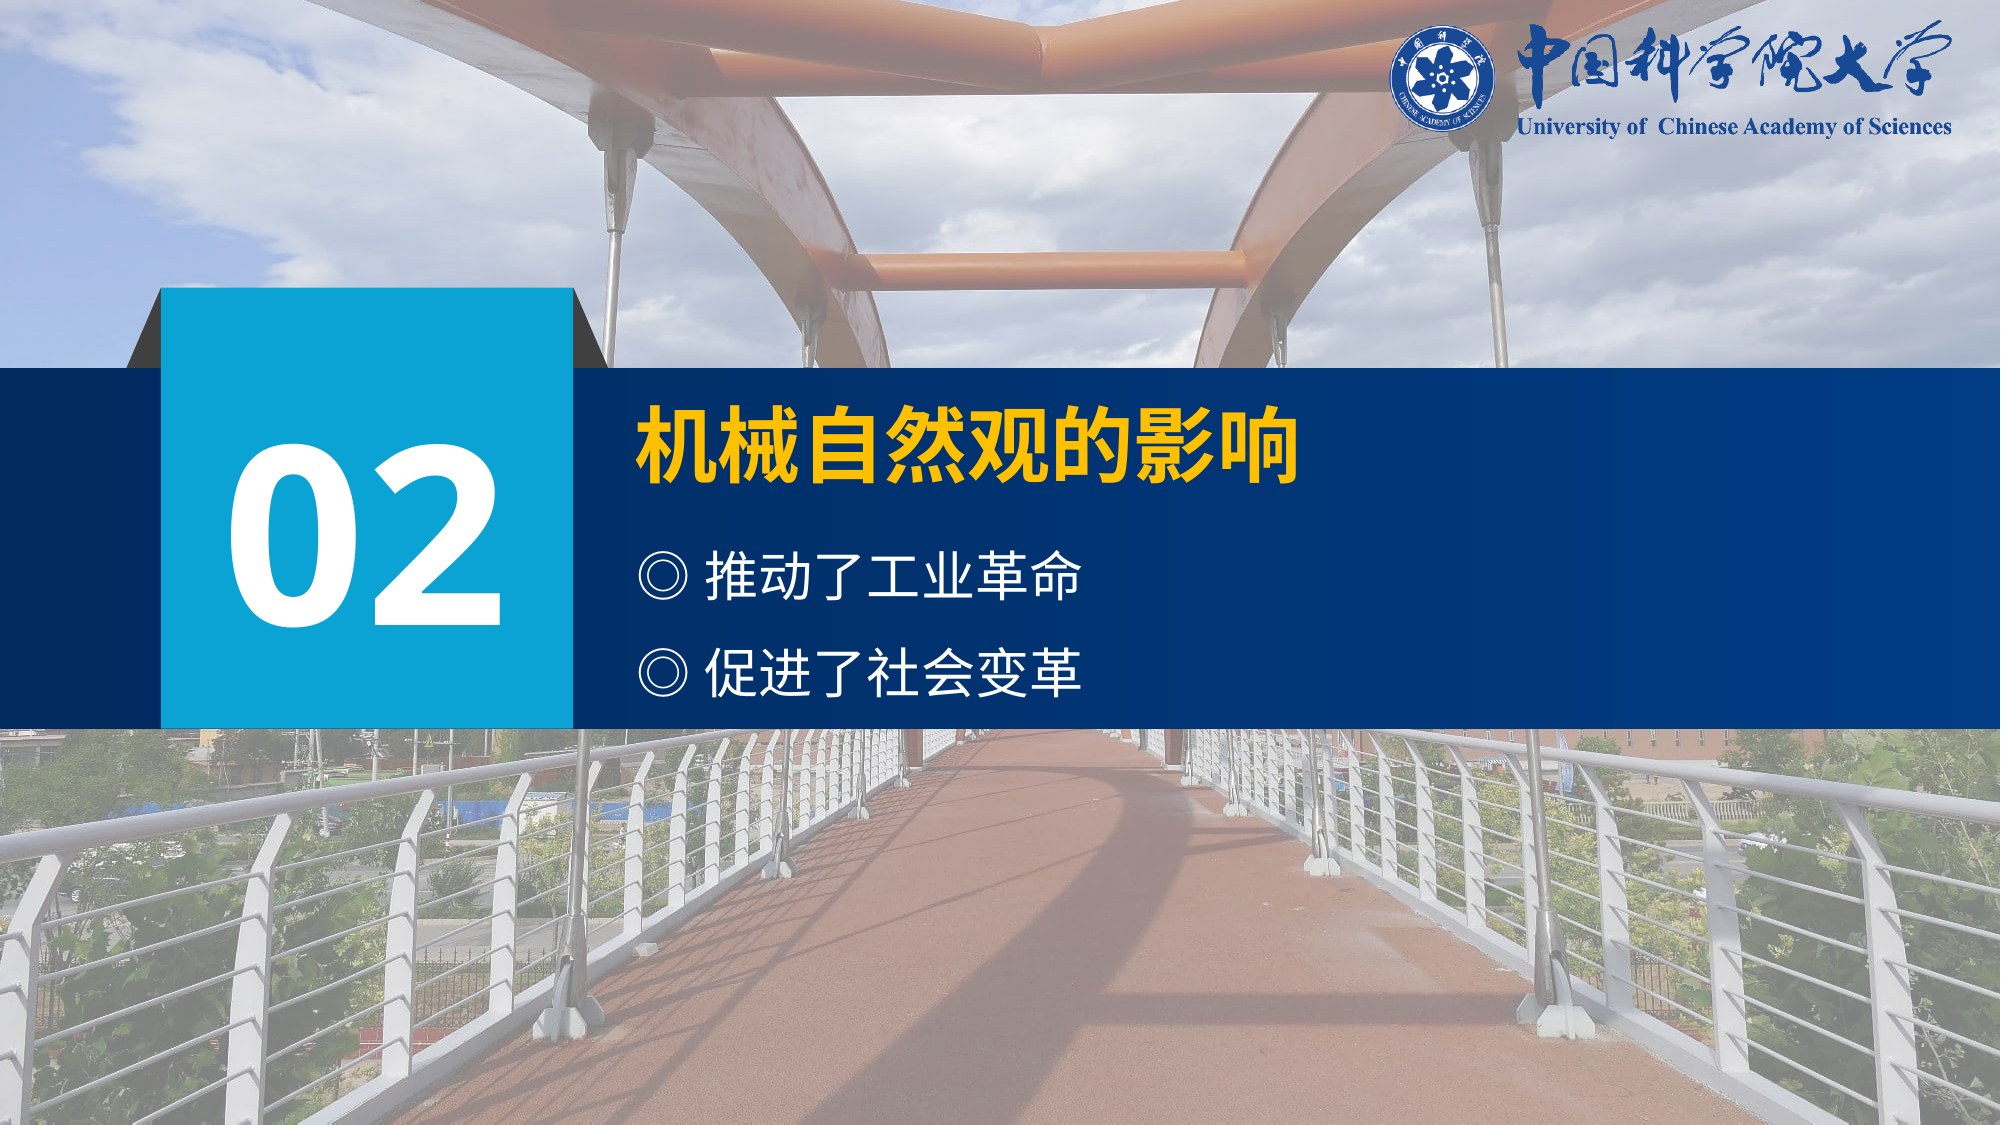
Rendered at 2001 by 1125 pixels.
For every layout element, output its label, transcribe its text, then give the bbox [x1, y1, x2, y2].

text_box ◎推动了工业革命 ◎促进了社会变革 [622, 502, 1544, 713]
picture [1389, 20, 1952, 139]
text_box 02 [207, 368, 524, 683]
text_box [126, 289, 160, 368]
text_box [160, 287, 574, 729]
text_box 机械自然观的影响 [619, 385, 1596, 501]
text_box [574, 288, 609, 368]
text_box [574, 368, 2000, 729]
text_box [0, 368, 160, 729]
